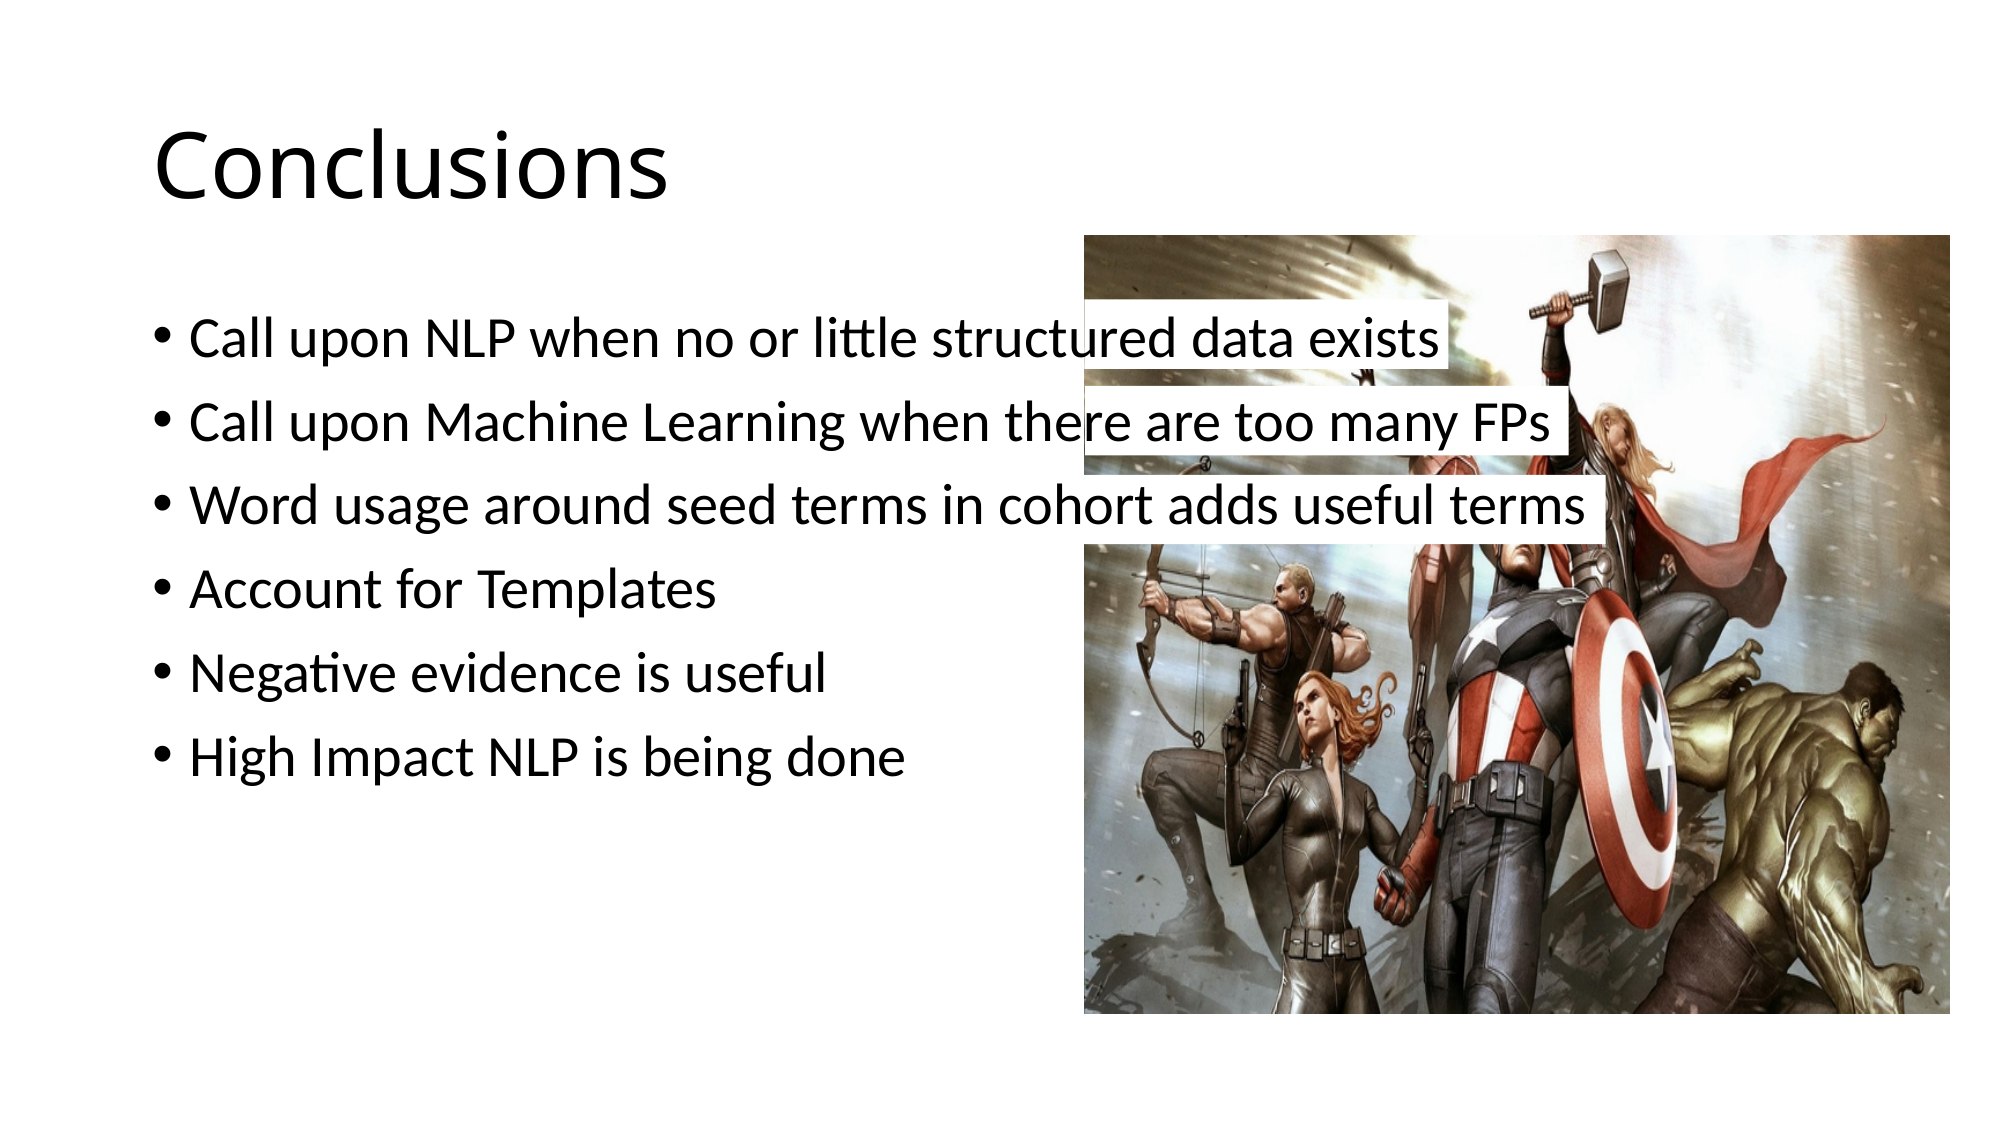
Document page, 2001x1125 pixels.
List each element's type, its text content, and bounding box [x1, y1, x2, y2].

picture [1084, 235, 1950, 1014]
list Call upon NLP when no or little structured data exists Call upon Machine Learning when there are too many FPs Word usage around seed terms in cohort adds useful terms Account for Templates Negative evidence is useful High Impact NLP is being done [137, 299, 1084, 1014]
title Conclusions [137, 59, 1863, 278]
